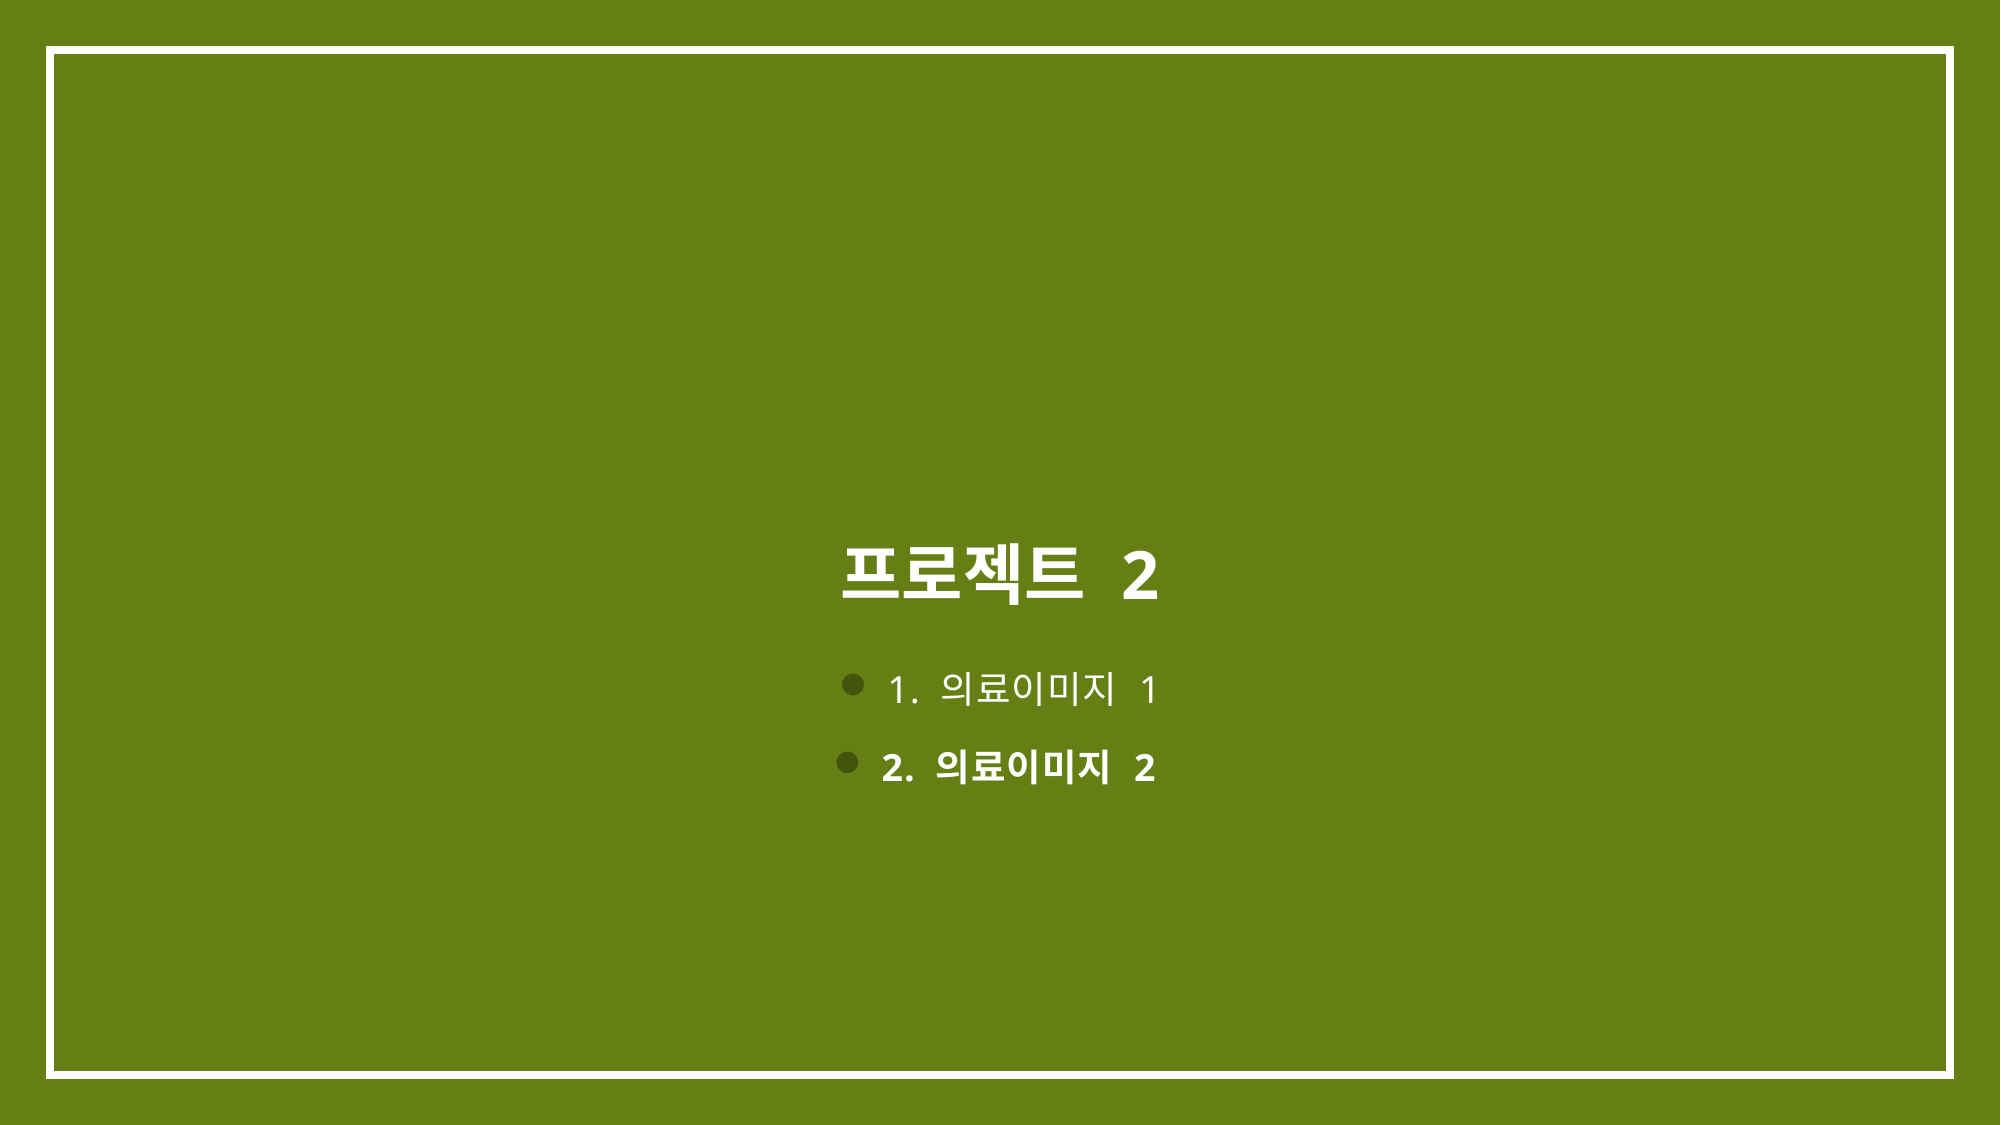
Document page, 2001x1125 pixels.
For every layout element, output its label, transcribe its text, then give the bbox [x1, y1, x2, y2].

title 프로젝트 2 [137, 253, 1863, 622]
subtitle 1. 의료이미지 1 2. 의료이미지 2 [137, 664, 1863, 942]
